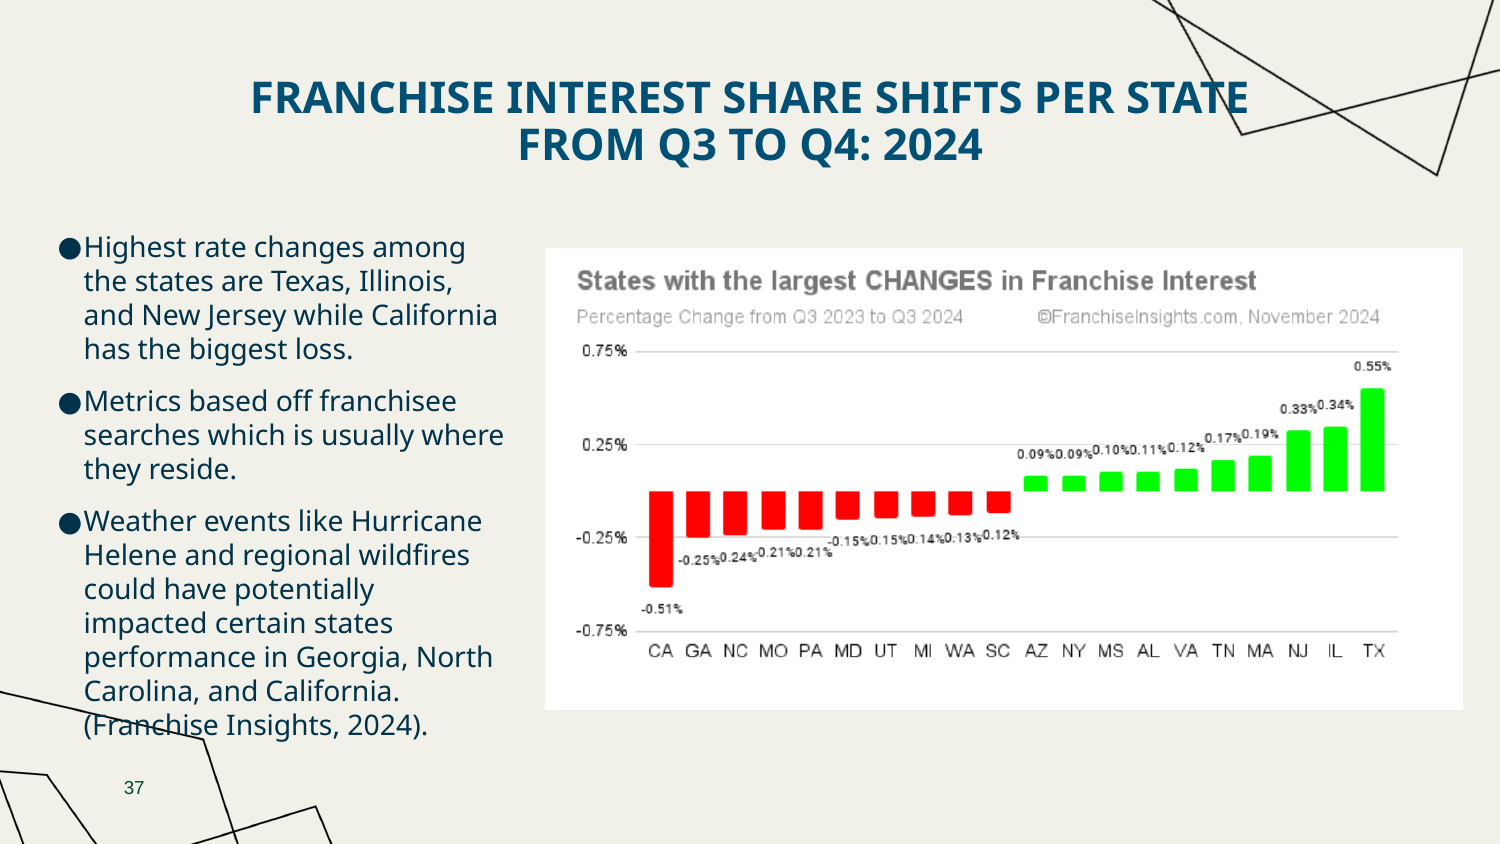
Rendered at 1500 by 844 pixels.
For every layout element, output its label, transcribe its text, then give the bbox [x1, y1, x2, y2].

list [544, 248, 1463, 711]
title FRANCHISE INTEREST SHARE SHIFTS PER STATE FROM Q3 TO Q4: 2024 [225, 22, 1275, 224]
picture [1131, 0, 1500, 187]
list Highest rate changes among the states are Texas, Illinois, and New Jersey while California has the biggest loss. Metrics based off franchisee searches which is usually where they reside. Weather events like Hurricane Helene and regional wildfires could have potentially impacted certain states performance in Georgia, North Carolina, and California. (Franchise Insights, 2024). [44, 223, 517, 750]
picture [0, 675, 406, 844]
slide_number ‹#› [112, 768, 191, 805]
